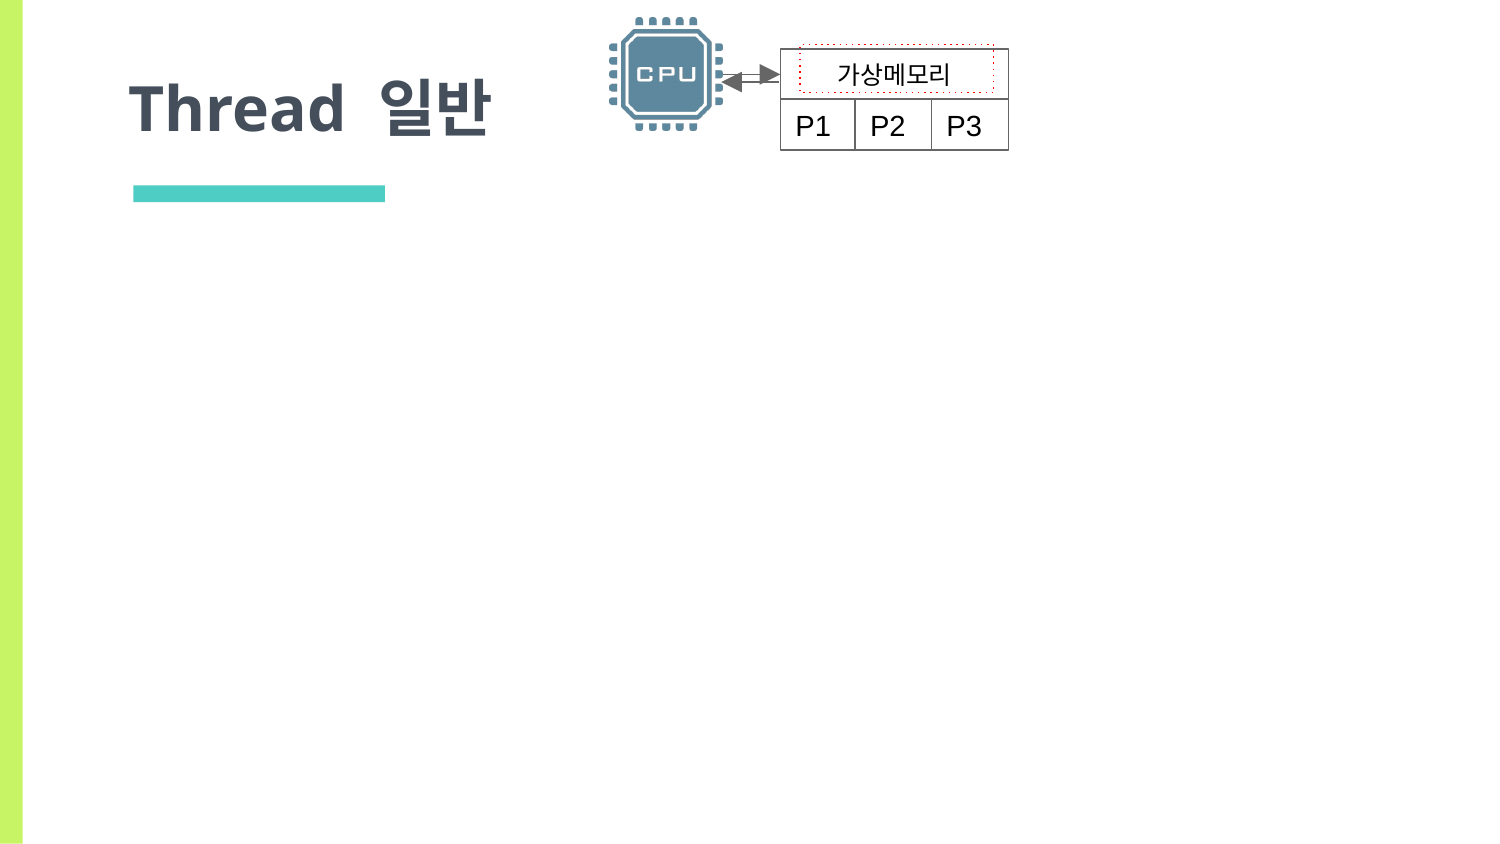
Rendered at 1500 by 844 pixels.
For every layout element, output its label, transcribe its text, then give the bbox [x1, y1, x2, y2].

text_box P3 [931, 99, 1009, 151]
text_box P1 [780, 99, 855, 151]
text_box [742, 77, 759, 81]
text_box [800, 44, 994, 93]
text_box P2 [855, 99, 931, 151]
text_box 가상메모리 [780, 48, 1009, 99]
picture [609, 17, 723, 132]
title Thread 일반 [113, 0, 1387, 159]
